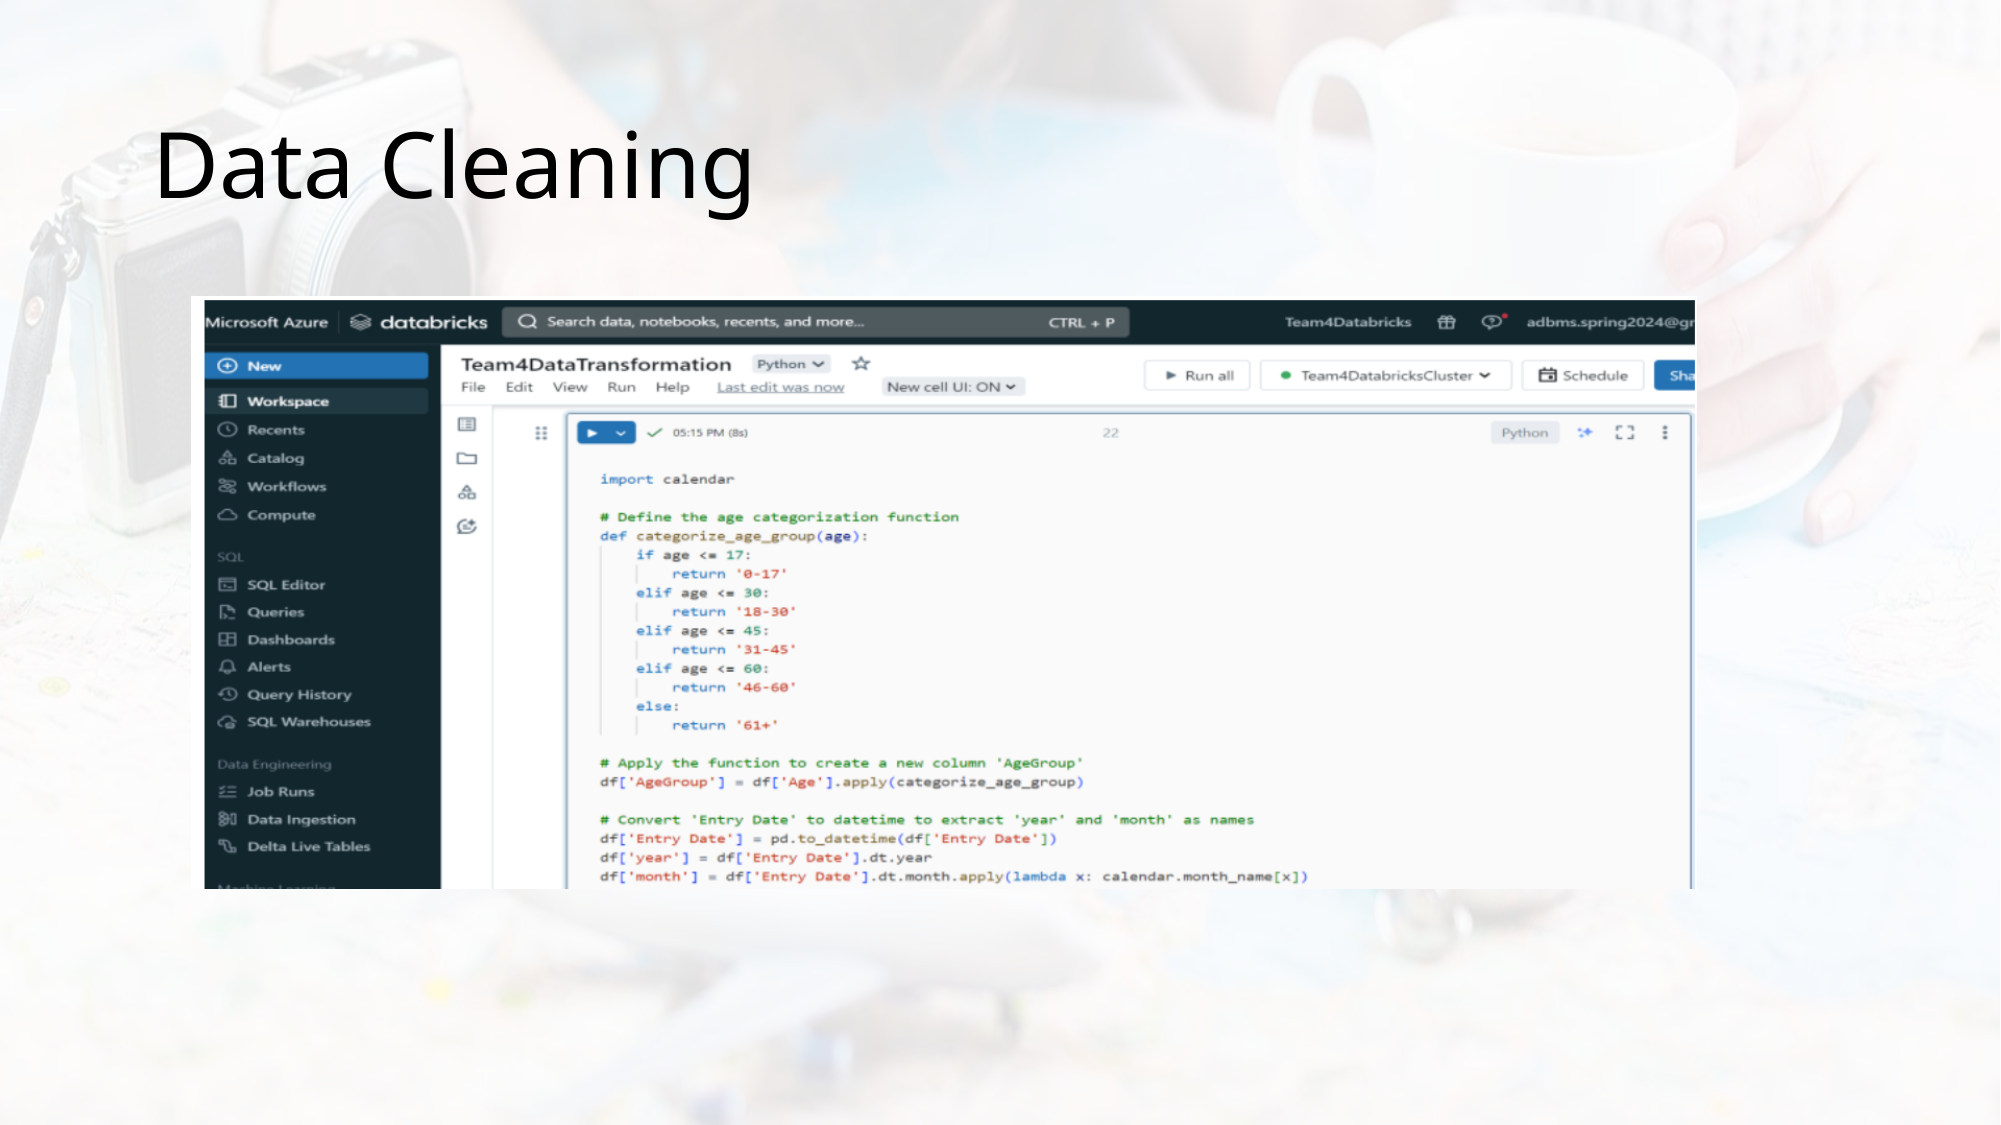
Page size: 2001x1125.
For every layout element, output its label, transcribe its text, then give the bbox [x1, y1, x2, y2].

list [191, 296, 1697, 889]
title Data Cleaning [137, 59, 1863, 278]
